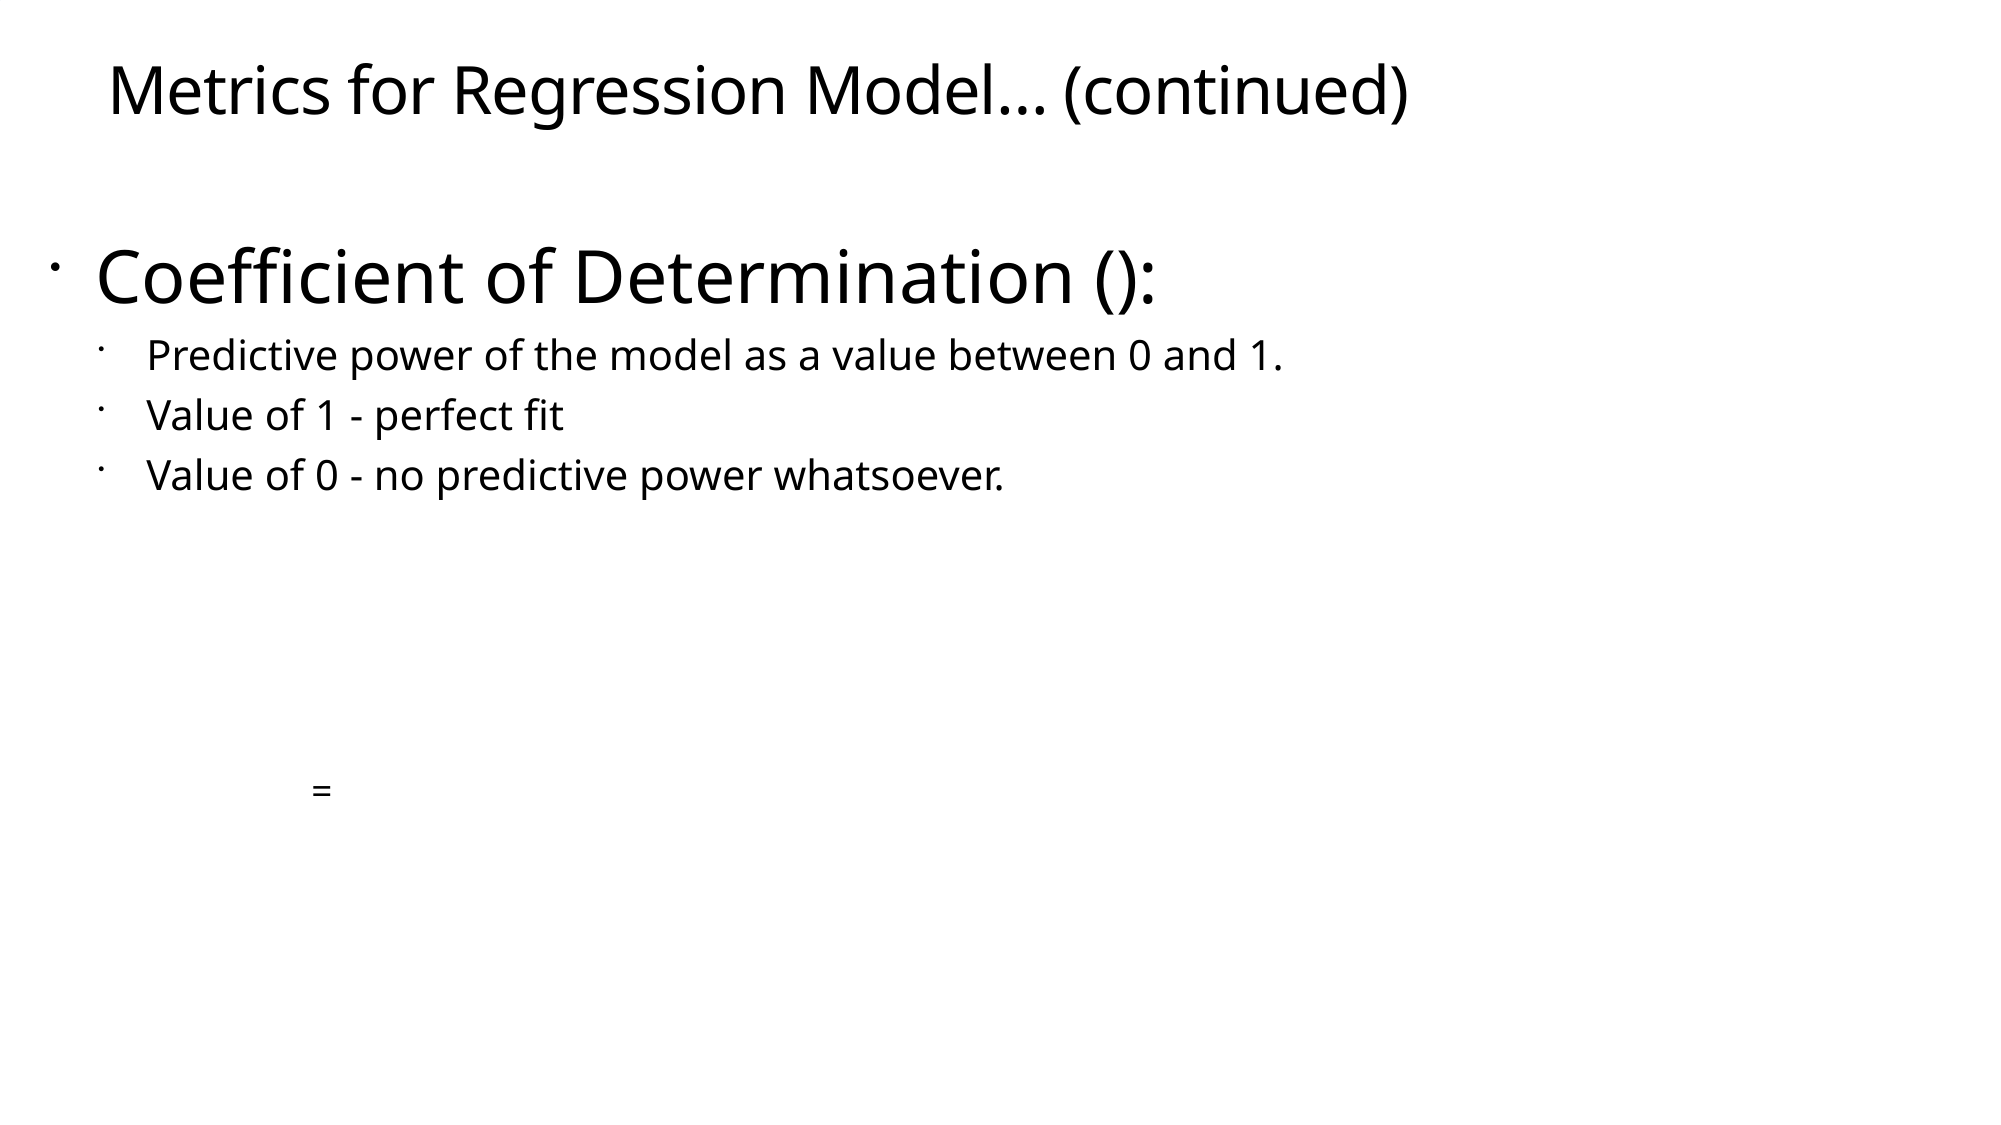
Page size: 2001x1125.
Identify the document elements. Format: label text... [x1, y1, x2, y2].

title Metrics for Regression Model… (continued) [107, 52, 1893, 129]
